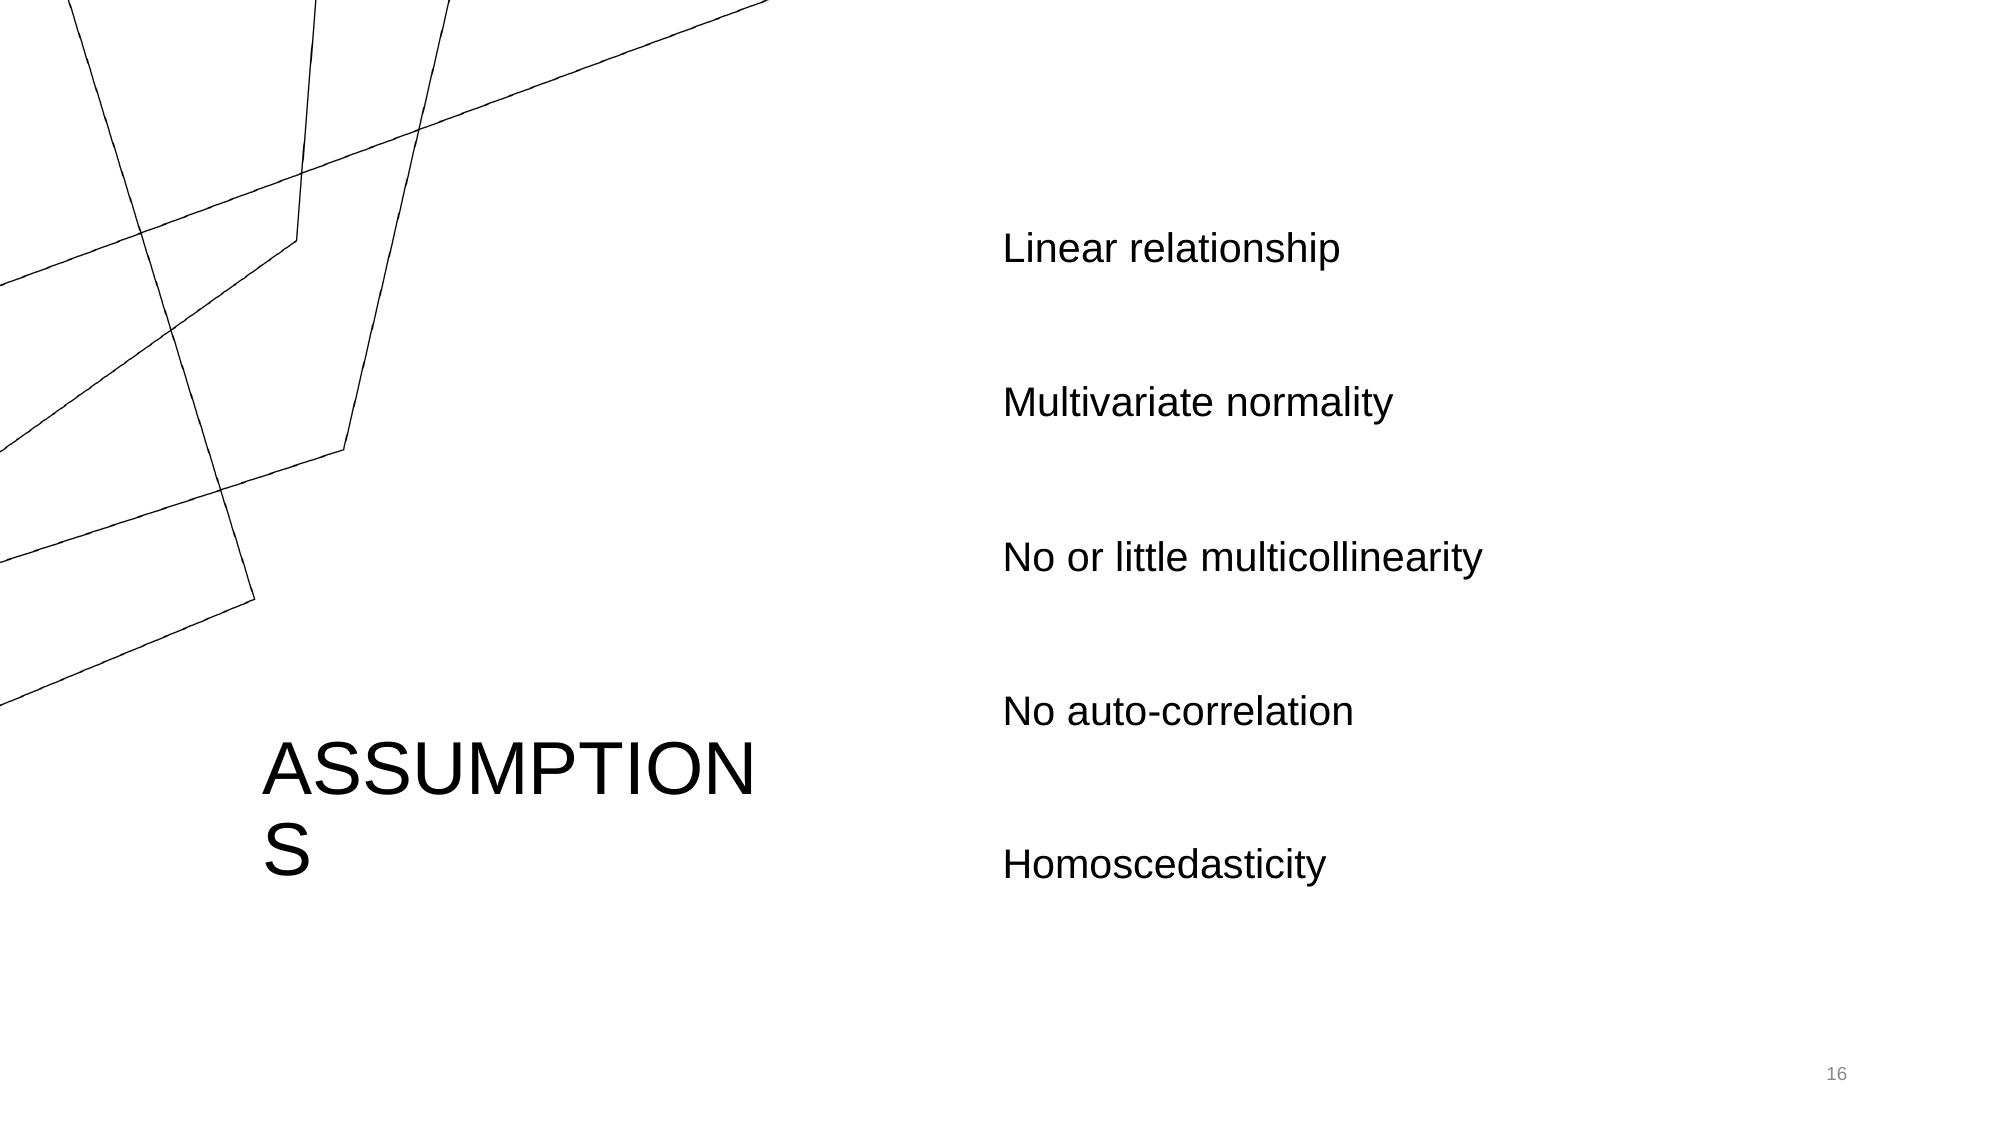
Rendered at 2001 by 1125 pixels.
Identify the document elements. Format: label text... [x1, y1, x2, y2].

slide_number ‹#› [1755, 1042, 1863, 1103]
list No or little multicollinearity [987, 527, 1879, 588]
list No auto-correlation [987, 681, 1879, 742]
picture [0, 0, 803, 720]
list Multivariate normality [987, 373, 1880, 434]
list Linear relationship [987, 219, 1879, 280]
title ASSUMPTIONS [247, 681, 800, 900]
text_box Homoscedasticity [987, 835, 1879, 896]
